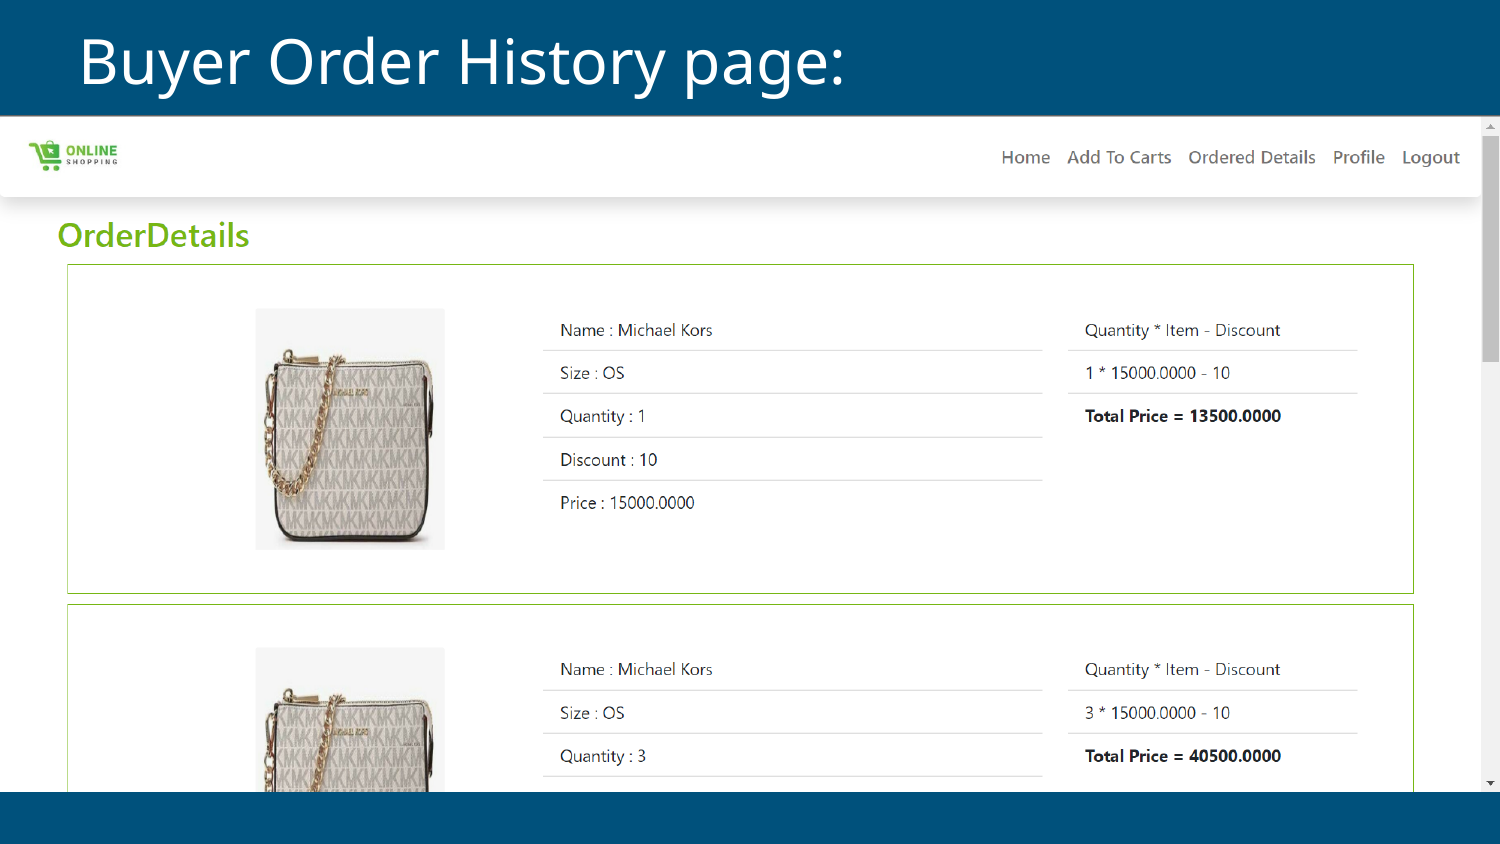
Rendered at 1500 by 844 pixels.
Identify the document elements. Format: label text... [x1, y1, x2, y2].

title Buyer Order History page: [63, 0, 1437, 113]
picture [0, 116, 1500, 791]
